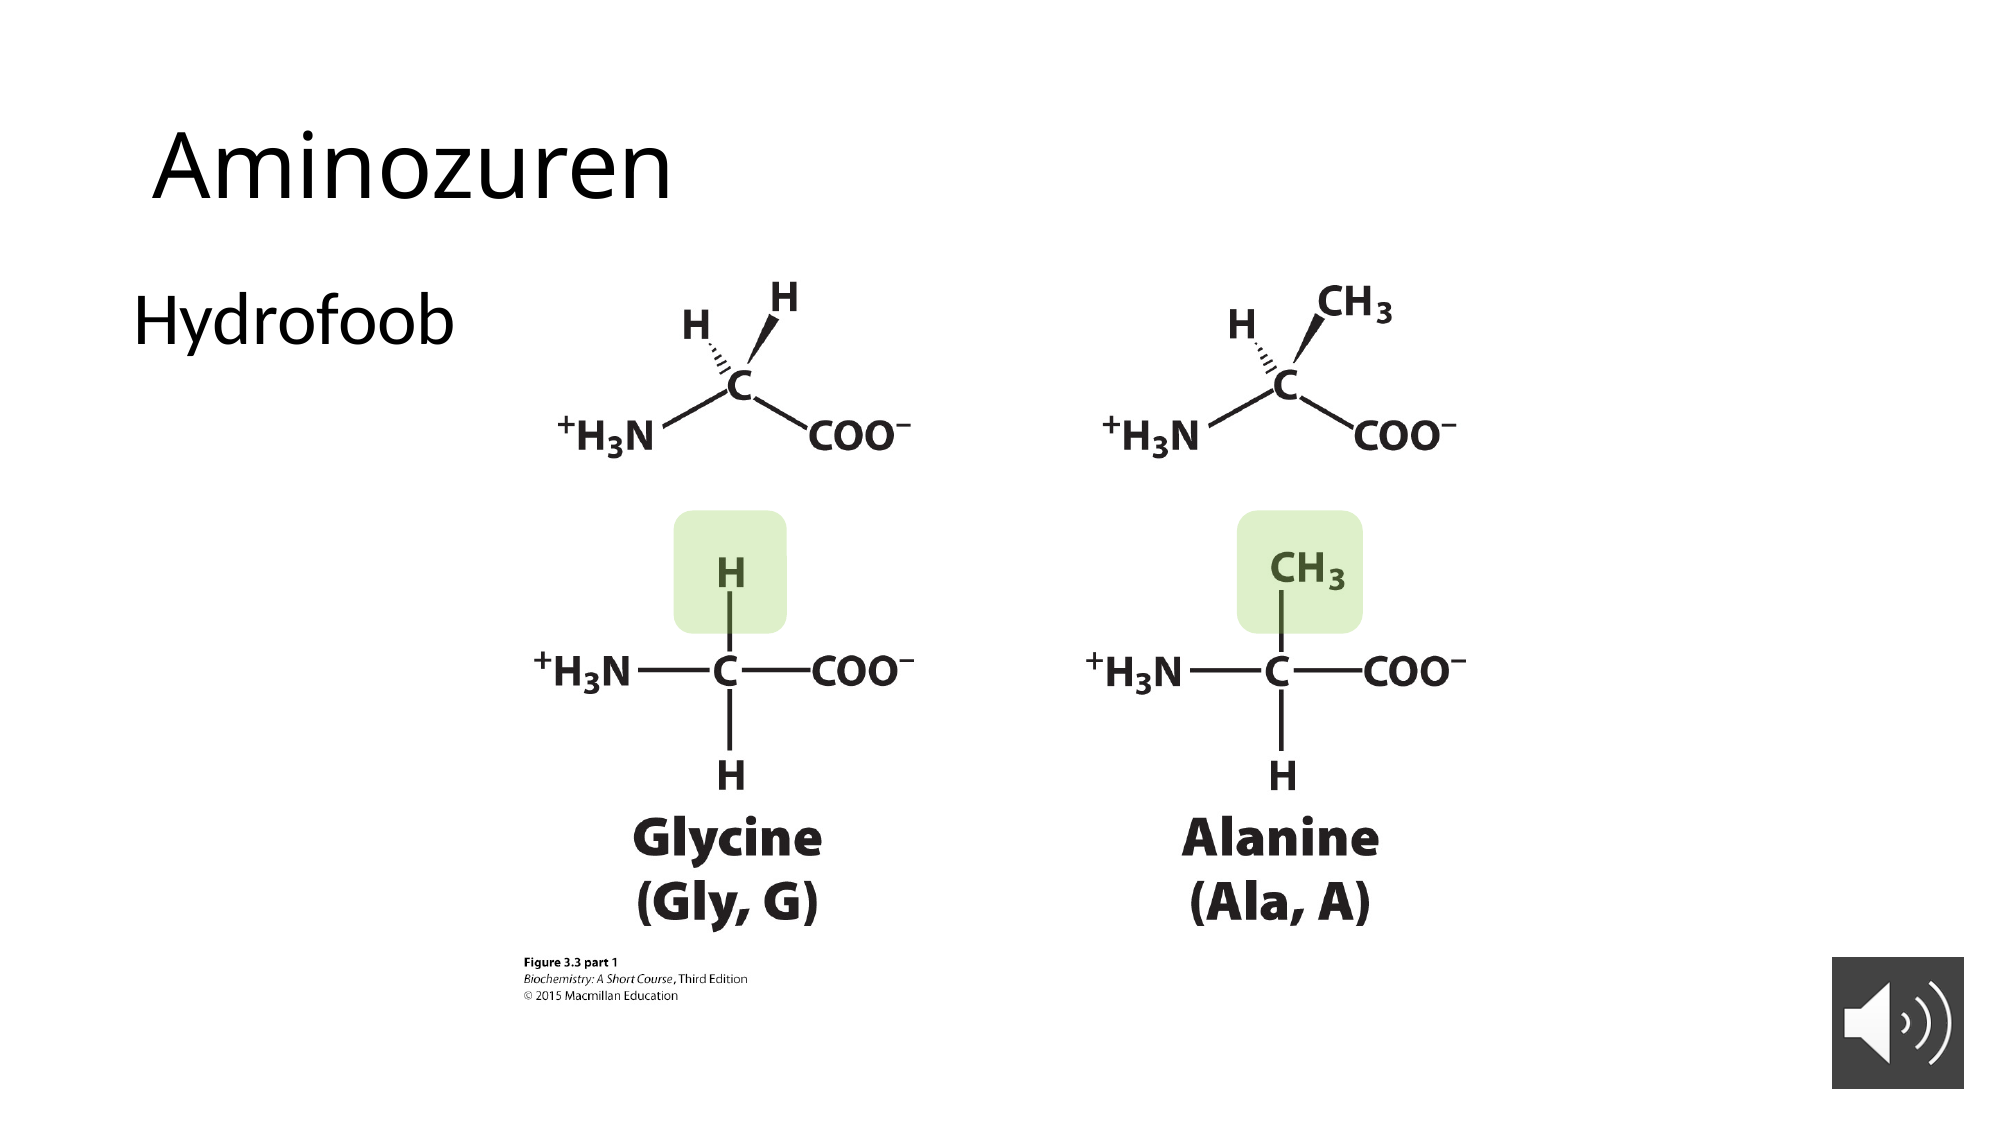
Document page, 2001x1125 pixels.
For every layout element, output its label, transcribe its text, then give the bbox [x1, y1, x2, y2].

picture [1831, 956, 1965, 1090]
title Aminozuren [137, 59, 1863, 278]
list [518, 262, 1482, 1005]
text_box Hydrofoob [118, 262, 472, 368]
